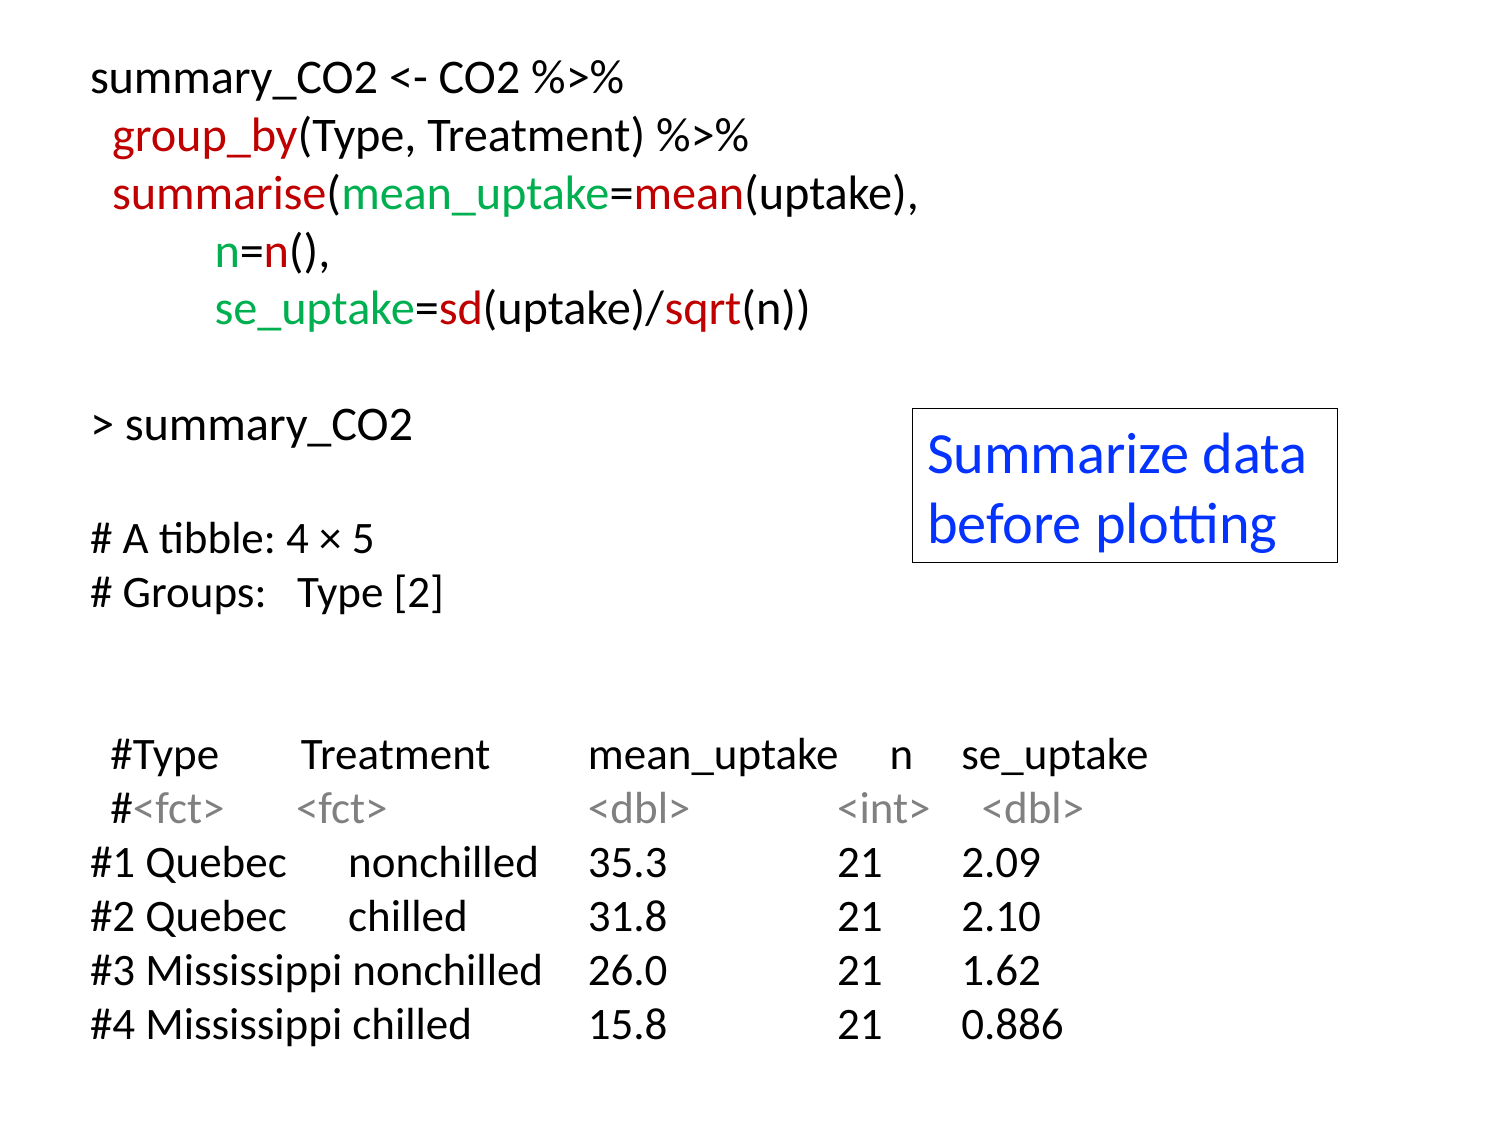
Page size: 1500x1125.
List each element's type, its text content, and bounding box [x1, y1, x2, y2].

text_box Summarize data before plotting [912, 408, 1338, 563]
list summary_CO2 <- CO2 %>% group_by(Type, Treatment) %>% summarise(mean_uptake=mean(uptake), n=n(), se_uptake=sd(uptake)/sqrt(n)) > summary_CO2 # A tibble: 4 × 5 # Groups: Type [2] #Type Treatment mean_uptake n se_uptake #<fct> <fct> <dbl> <int> <dbl> #1 Quebec nonchilled 35.3 21 2.09 #2 Quebec chilled 31.8 21 2.10 #3 Mississippi nonchilled 26.0 21 1.62 #4 Mississippi chilled 15.8 21 0.886 [75, 37, 1425, 1063]
